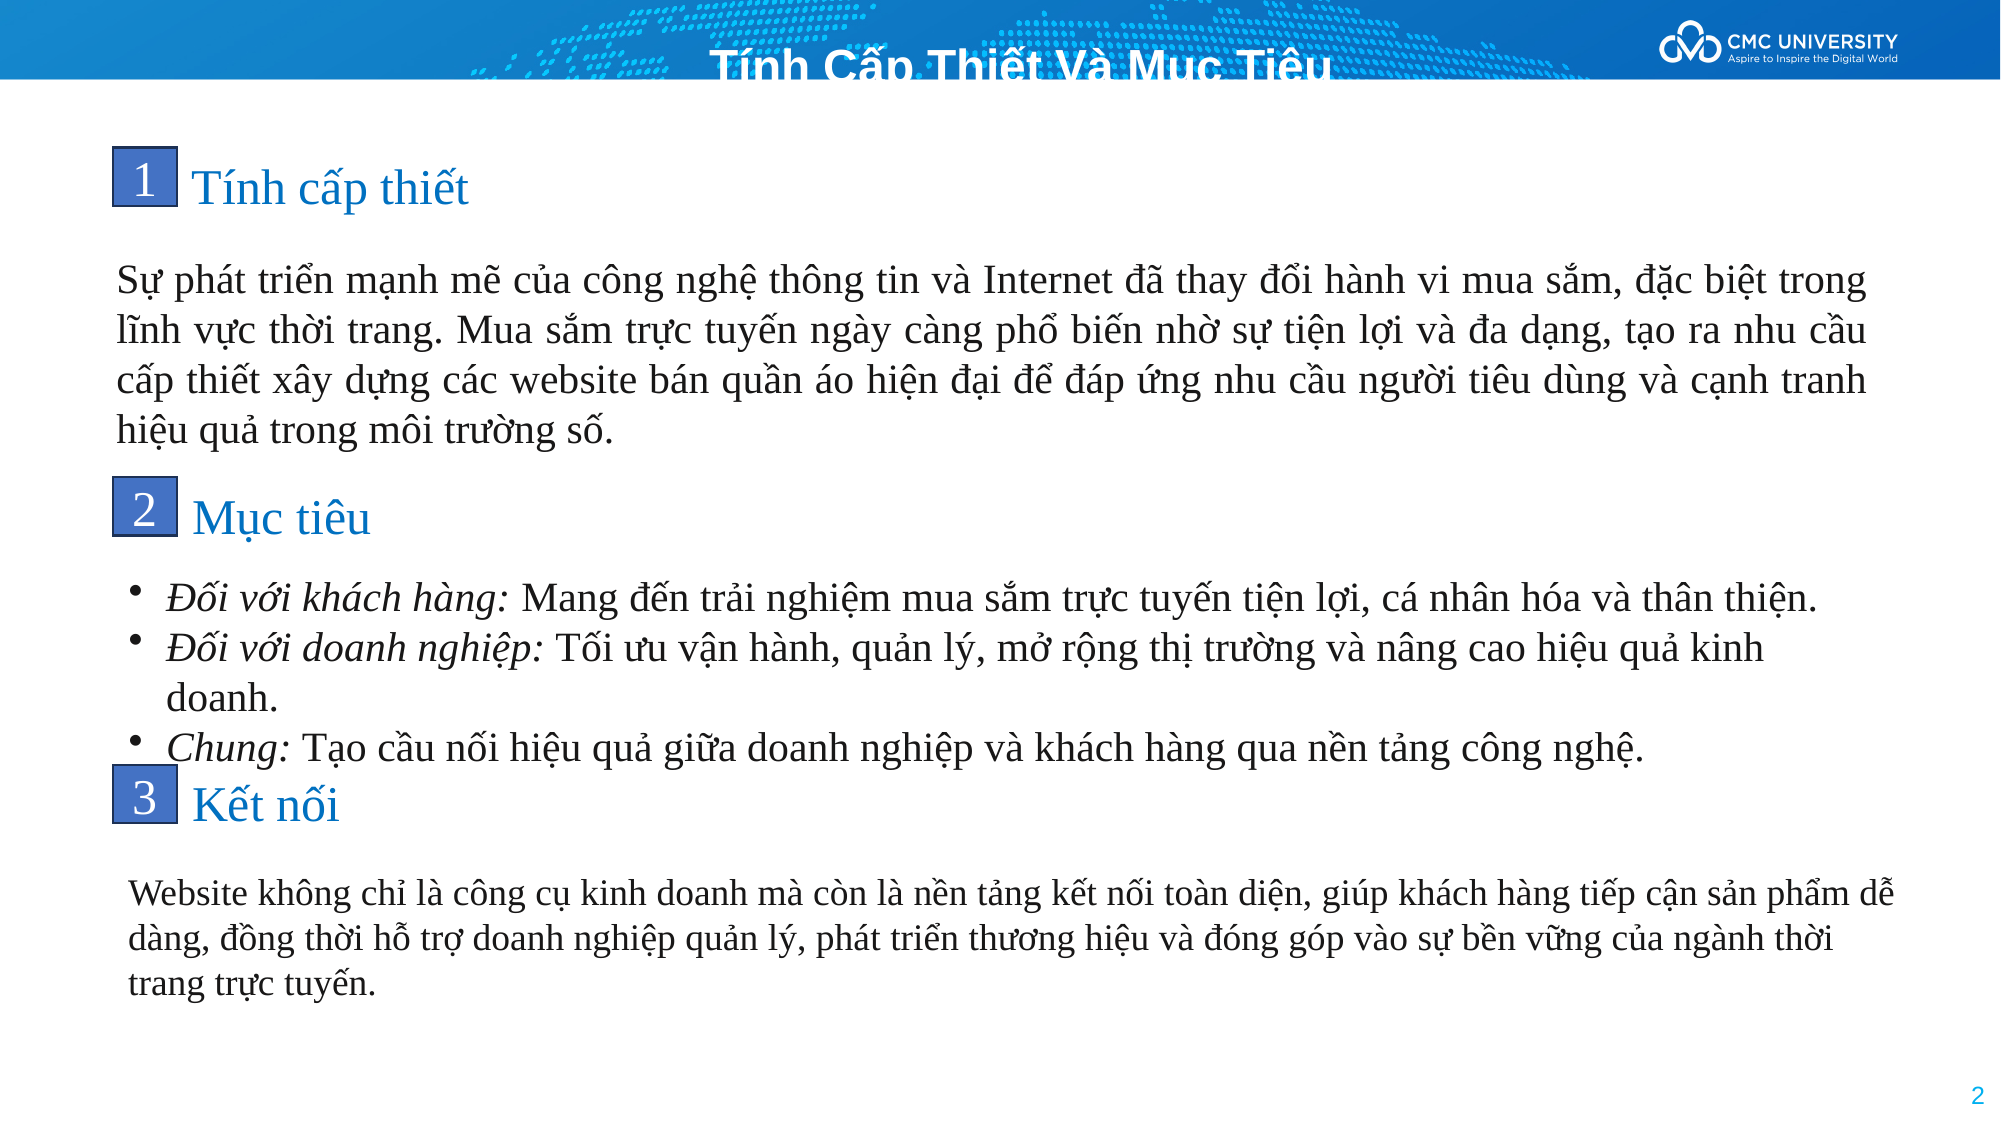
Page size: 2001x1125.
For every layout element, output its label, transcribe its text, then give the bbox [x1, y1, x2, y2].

text_box Tính cấp thiết [176, 146, 542, 222]
slide_number 2 [1550, 1065, 2000, 1125]
text_box Sự phát triển mạnh mẽ của công nghệ thông tin và Internet đã thay đổi hành vi mua sắm, đặc biệt trong lĩnh vực thời trang. Mua sắm trực tuyến ngày càng phổ biến nhờ sự tiện lợi và đa dạng, tạo ra nhu cầu cấp thiết xây dựng các website bán quần áo hiện đại để đáp ứng nhu cầu người tiêu dùng và cạnh tranh hiệu quả trong môi trường số. [101, 244, 1885, 460]
text_box 2 [112, 476, 177, 537]
text_box 1 [112, 146, 176, 207]
title Tính Cấp Thiết Và Mục Tiêu [272, 34, 1773, 114]
picture [0, 0, 2001, 1125]
text_box Kết nối [177, 764, 627, 840]
text_box Mục tiêu [177, 476, 627, 552]
text_box Website không chỉ là công cụ kinh doanh mà còn là nền tảng kết nối toàn diện, giúp khách hàng tiếp cận sản phẩm dễ dàng, đồng thời hỗ trợ doanh nghiệp quản lý, phát triển thương hiệu và đóng góp vào sự bền vững của ngành thời trang trực tuyến. [113, 859, 1931, 1010]
text_box Đối với khách hàng: Mang đến trải nghiệm mua sắm trực tuyến tiện lợi, cá nhân hóa và thân thiện. Đối với doanh nghiệp: Tối ưu vận hành, quản lý, mở rộng thị trường và nâng cao hiệu quả kinh doanh. Chung: Tạo cầu nối hiệu quả giữa doanh nghiệp và khách hàng qua nền tảng công nghệ. [113, 562, 1900, 778]
subtitle [102, 151, 1901, 1011]
text_box 3 [112, 764, 177, 824]
